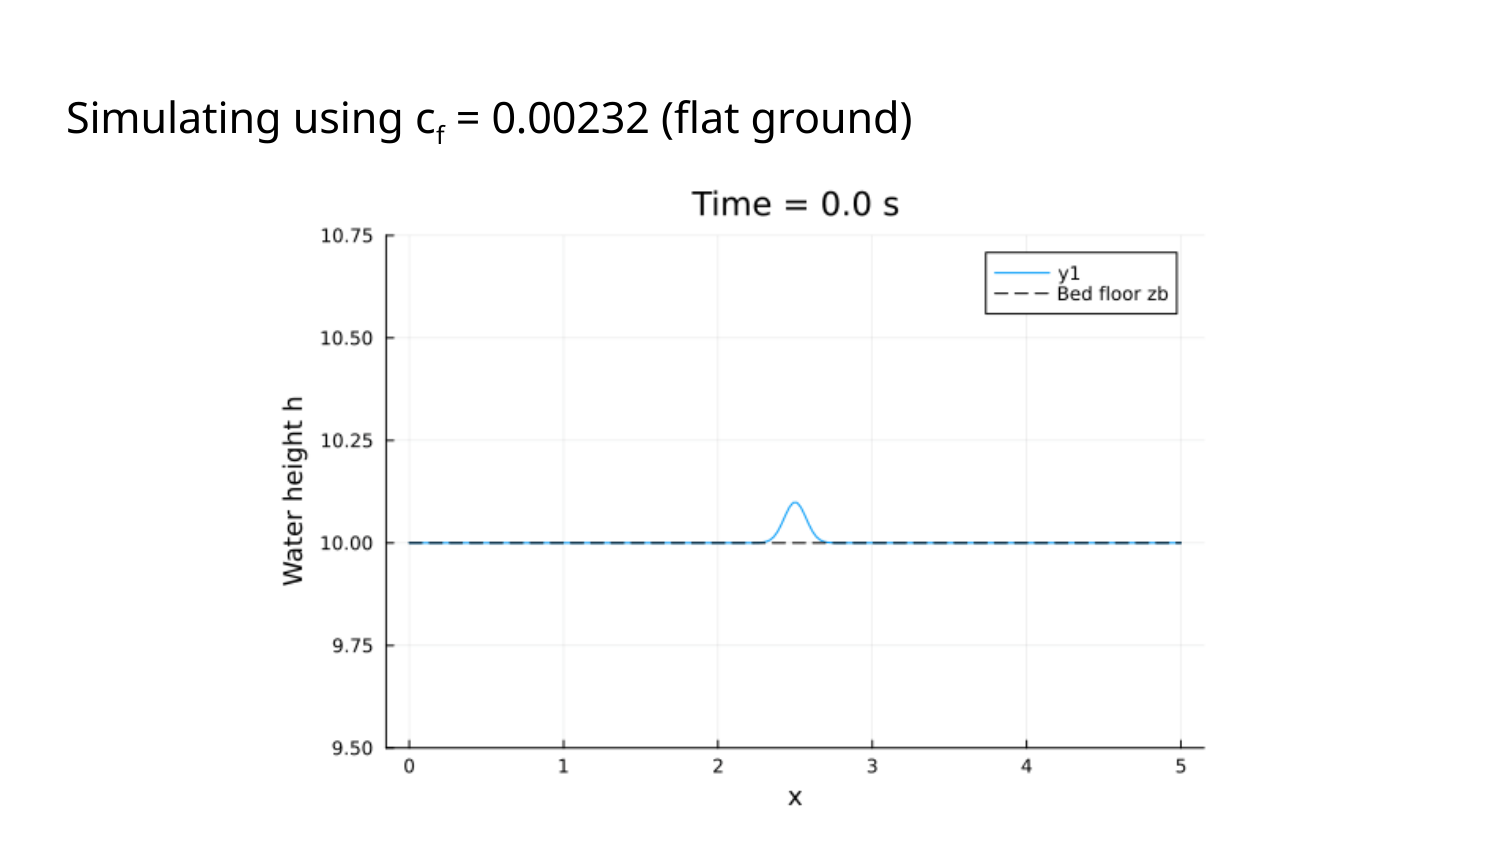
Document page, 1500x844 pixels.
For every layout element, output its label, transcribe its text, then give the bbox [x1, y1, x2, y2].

picture [276, 187, 1224, 819]
title Simulating using cf = 0.00232 (flat ground) [51, 72, 1449, 167]
